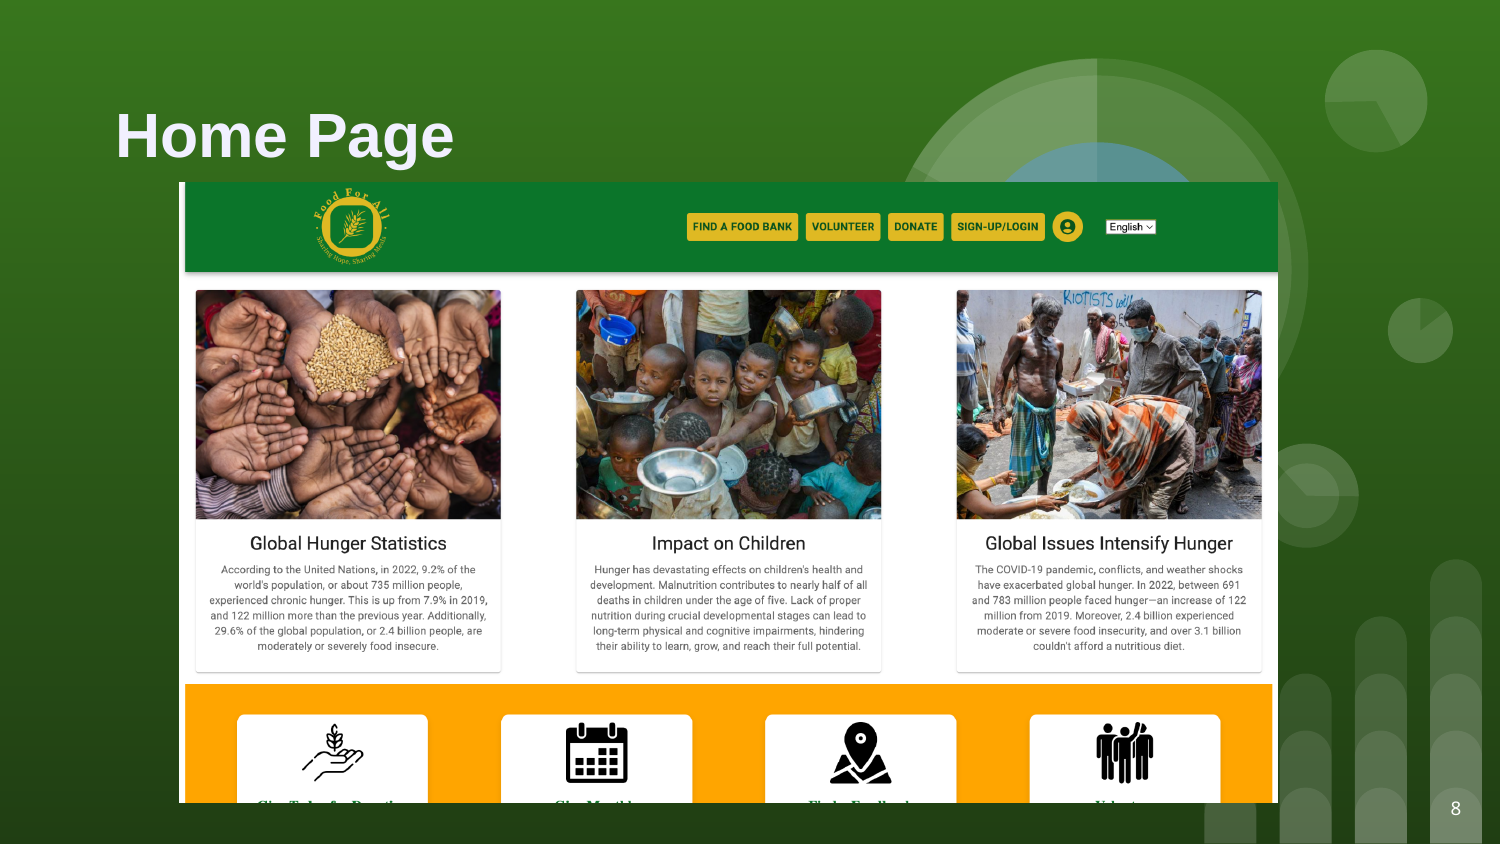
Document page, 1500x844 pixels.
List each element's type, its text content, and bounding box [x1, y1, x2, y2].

picture [178, 182, 1279, 803]
text_box Home Page [0, 79, 764, 215]
slide_number ‹#› [1386, 777, 1477, 842]
